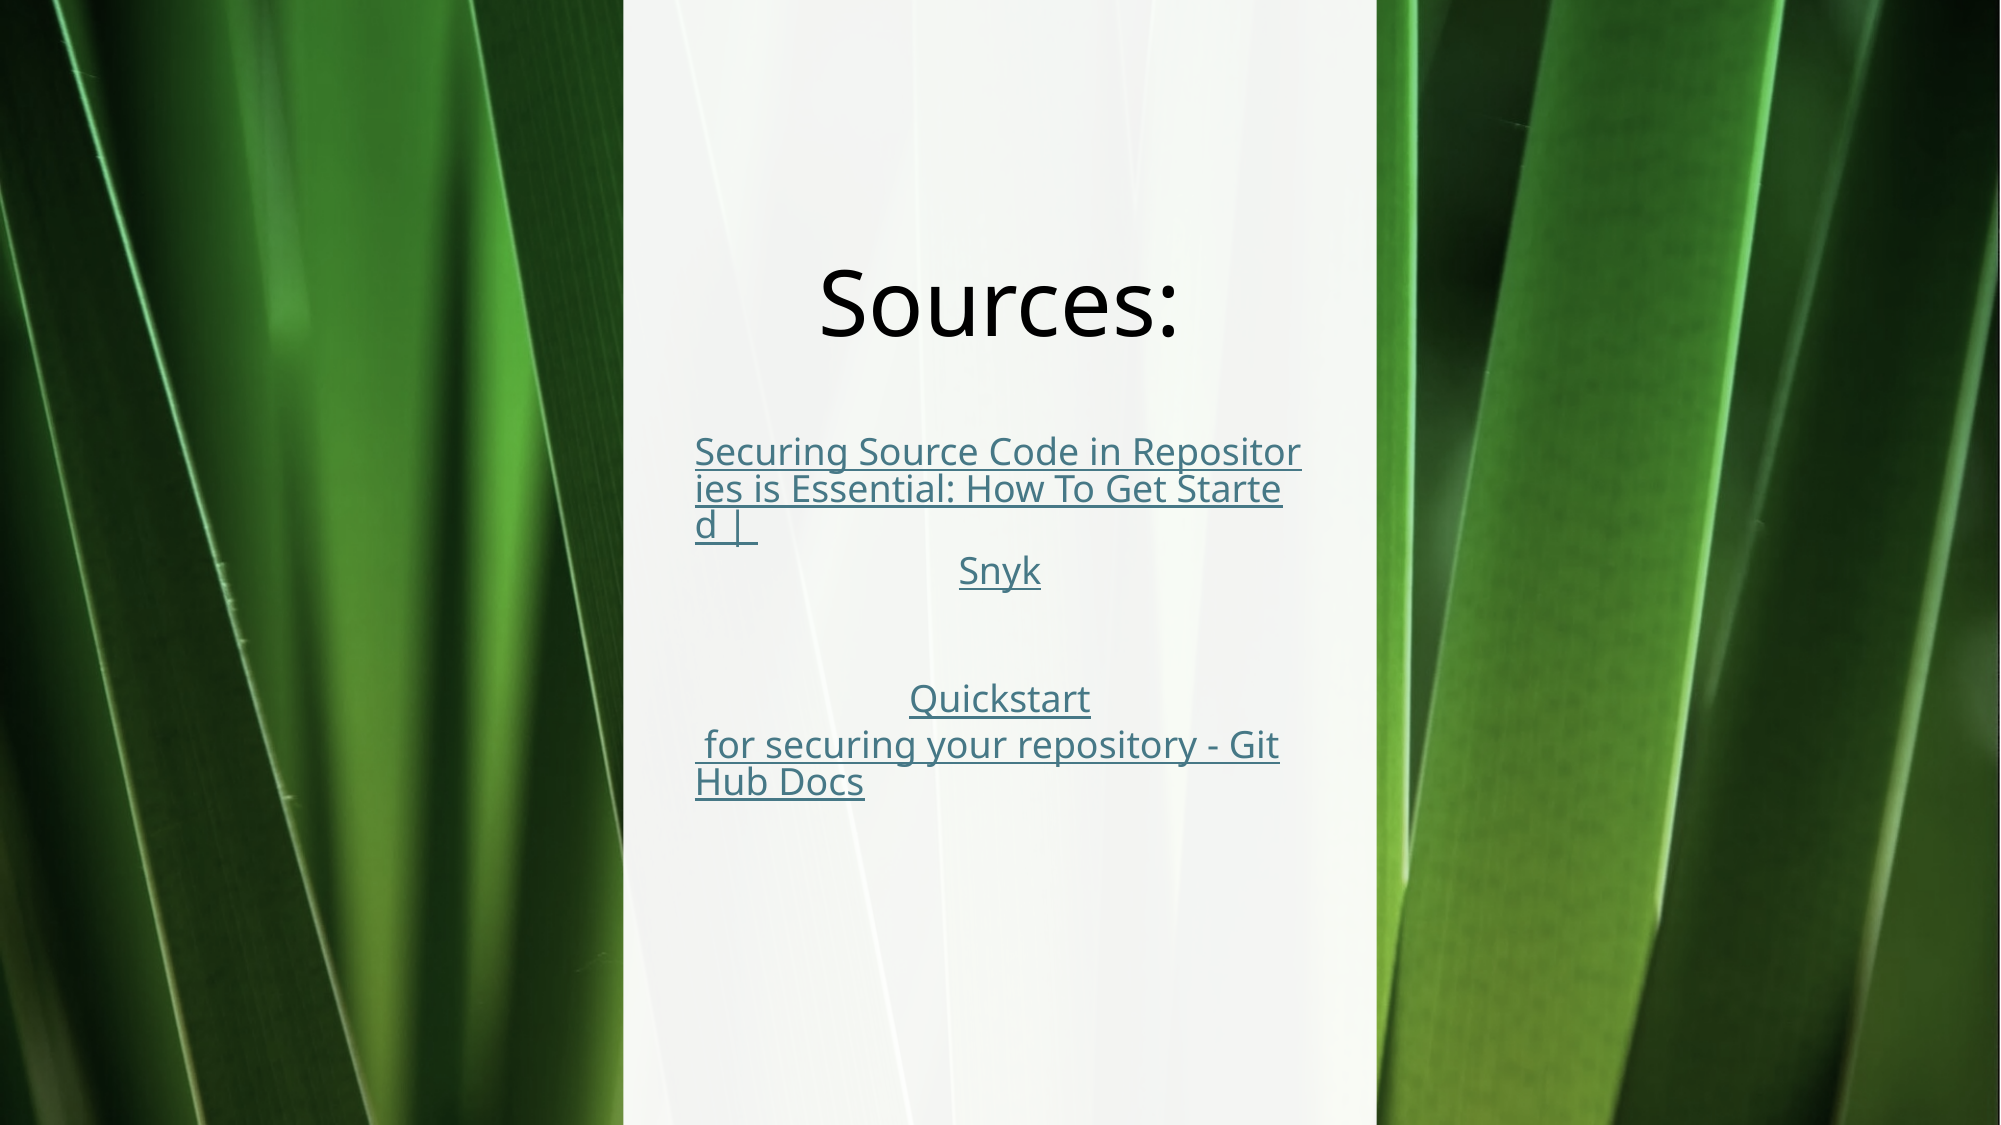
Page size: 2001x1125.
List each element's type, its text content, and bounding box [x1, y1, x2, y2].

picture [1377, 0, 2000, 1125]
picture [0, 0, 623, 1125]
list Securing Source Code in Repositories is Essential: How To Get Started | Snyk Quickstart for securing your repository - GitHub Docs [679, 421, 1321, 902]
title Sources: [679, 15, 1321, 365]
